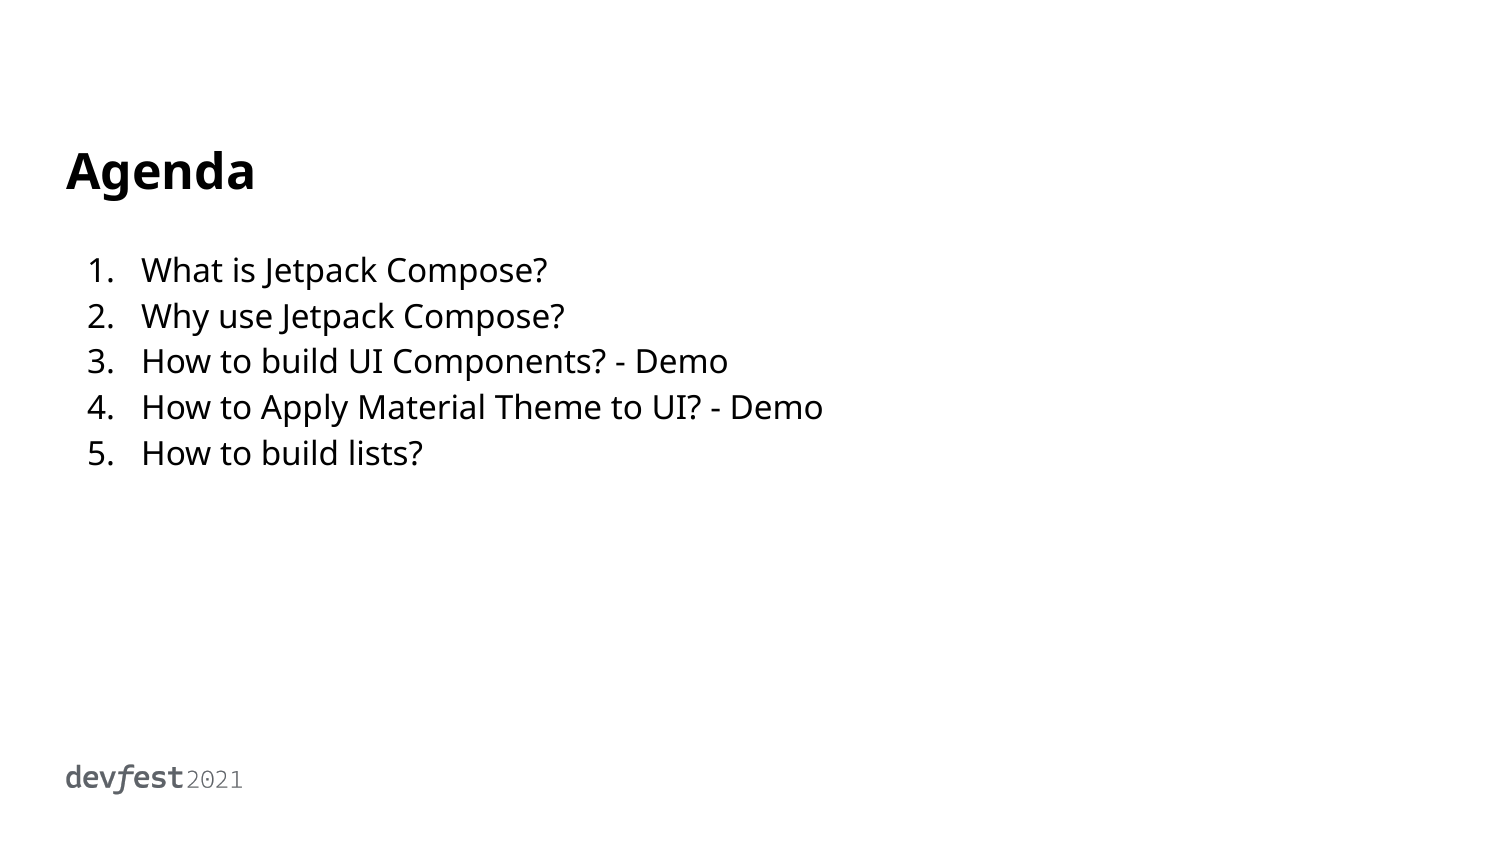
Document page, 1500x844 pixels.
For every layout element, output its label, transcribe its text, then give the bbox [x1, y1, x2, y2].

list What is Jetpack Compose? Why use Jetpack Compose? How to build UI Components? - Demo How to Apply Material Theme to UI? - Demo How to build lists? [51, 227, 1043, 750]
title Agenda [51, 91, 512, 216]
picture [65, 761, 243, 797]
